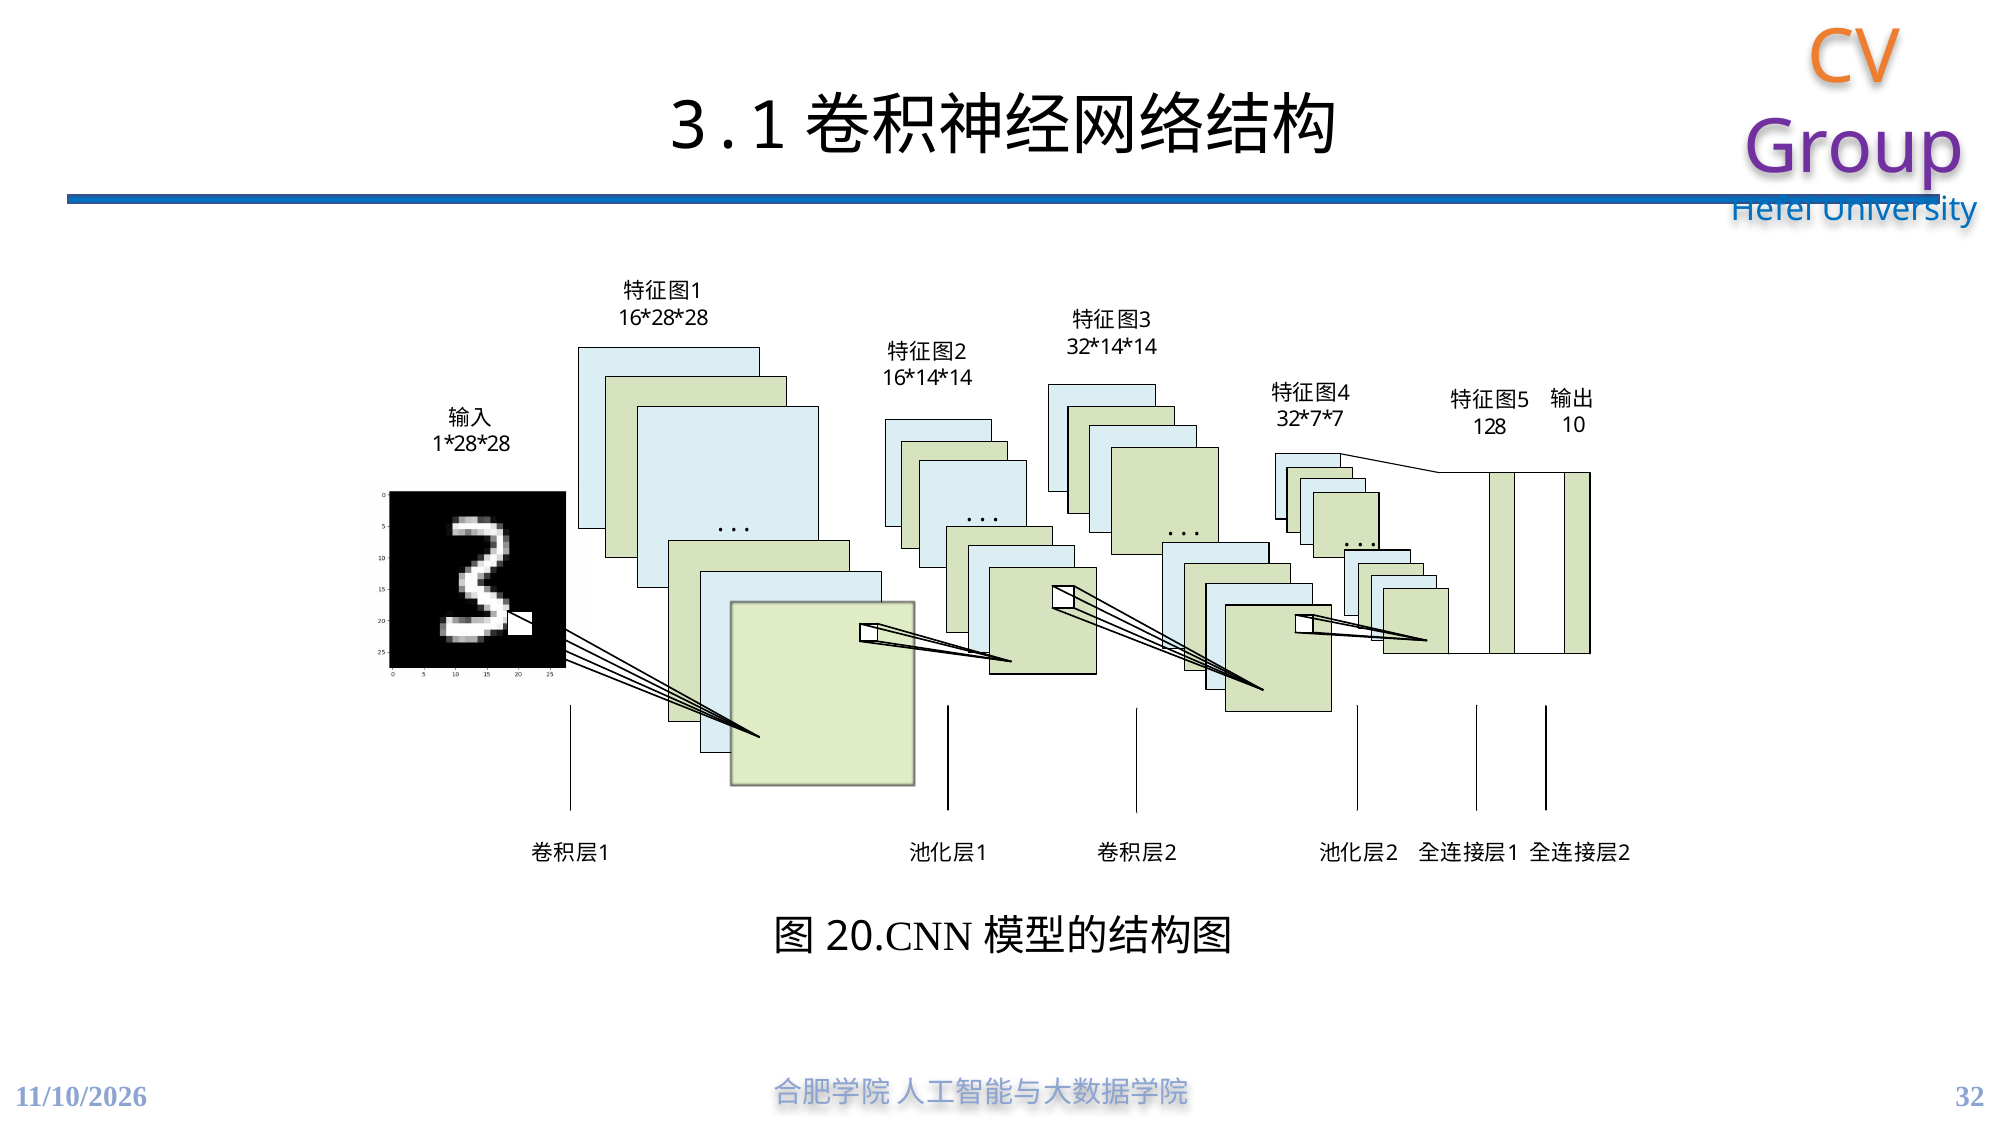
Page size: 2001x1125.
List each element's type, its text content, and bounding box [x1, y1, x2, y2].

list 图20.CNN模型的结构图 [68, 230, 1940, 1014]
footer 合肥学院 人工智能与大数据学院 [643, 1065, 1319, 1125]
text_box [357, 275, 1642, 877]
title 3.1卷积神经网络结构 [68, 59, 1940, 195]
slide_number 32 [1550, 1065, 2000, 1125]
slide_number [0, 1065, 450, 1125]
